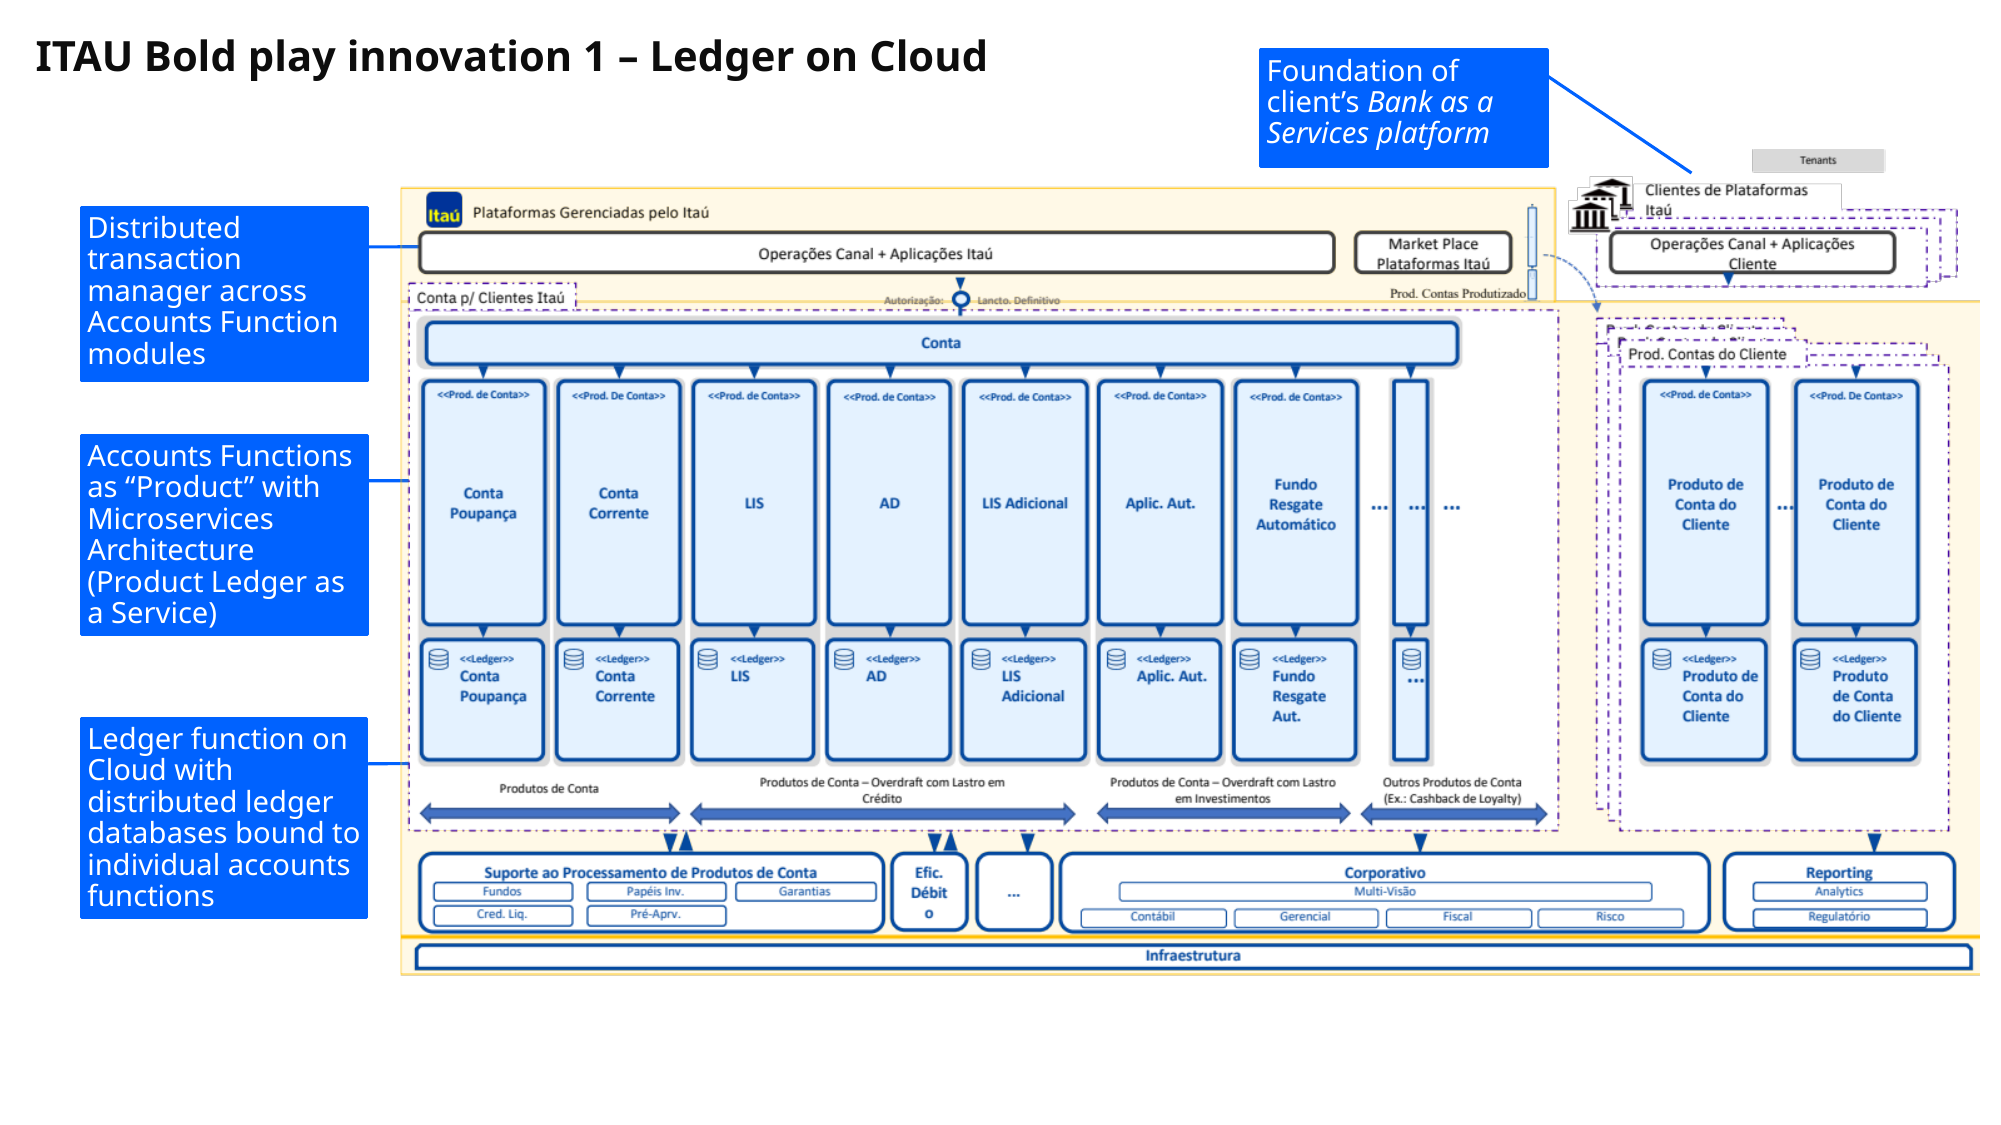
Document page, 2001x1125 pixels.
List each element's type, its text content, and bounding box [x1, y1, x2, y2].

text_box Accounts Functions as “Product” with Microservices Architecture (Product Ledger as a Service) [79, 433, 395, 636]
text_box Distributed transaction manager across Accounts Function modules [79, 205, 395, 382]
title ITAU Bold play innovation 1 – Ledger on Cloud [35, 35, 1808, 126]
picture [400, 149, 1981, 976]
text_box Foundation of client’s Bank as a Services platform [1259, 48, 1659, 148]
text_box Ledger function on Cloud with distributed ledger databases bound to individual accounts functions [79, 716, 395, 920]
